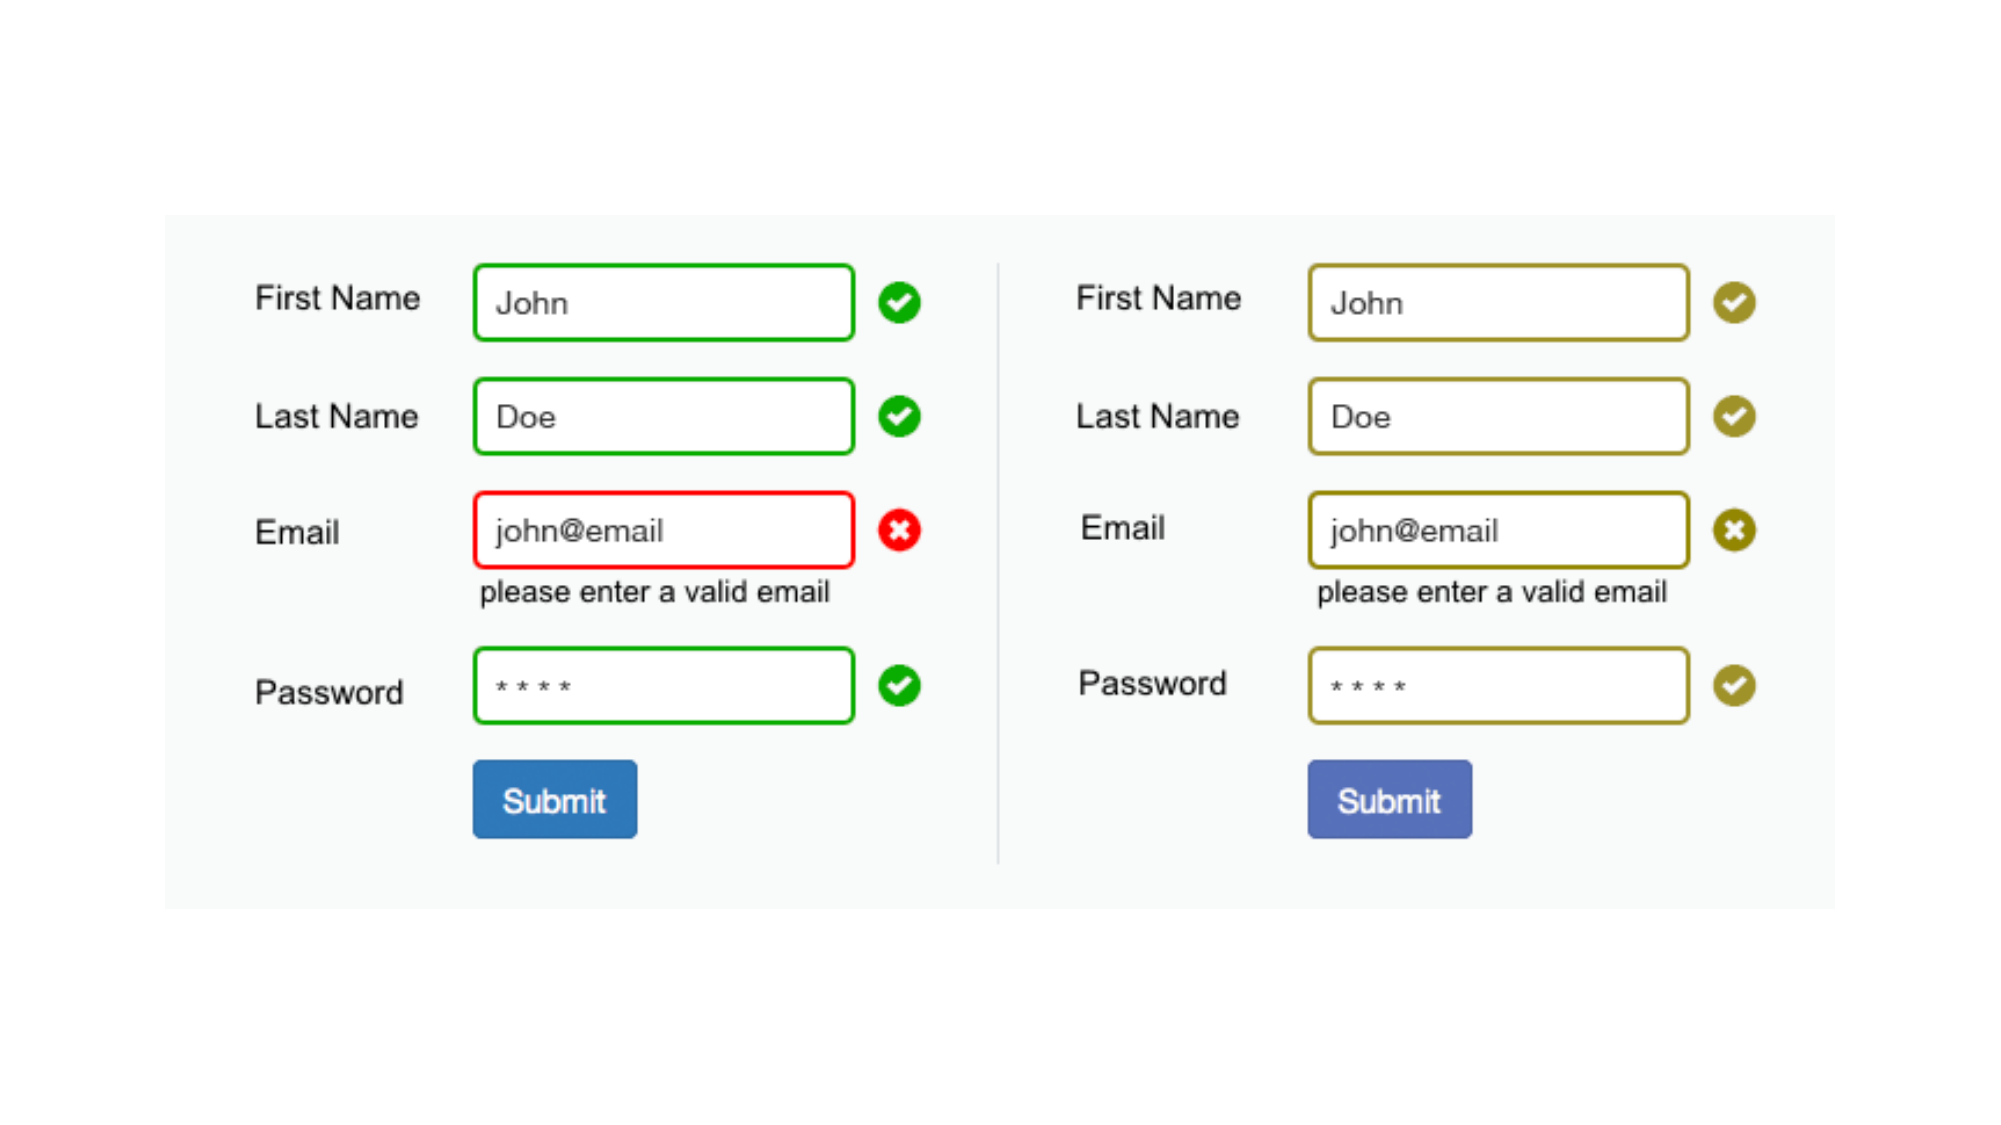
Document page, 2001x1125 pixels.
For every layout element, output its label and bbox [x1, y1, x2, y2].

picture [165, 215, 1835, 910]
